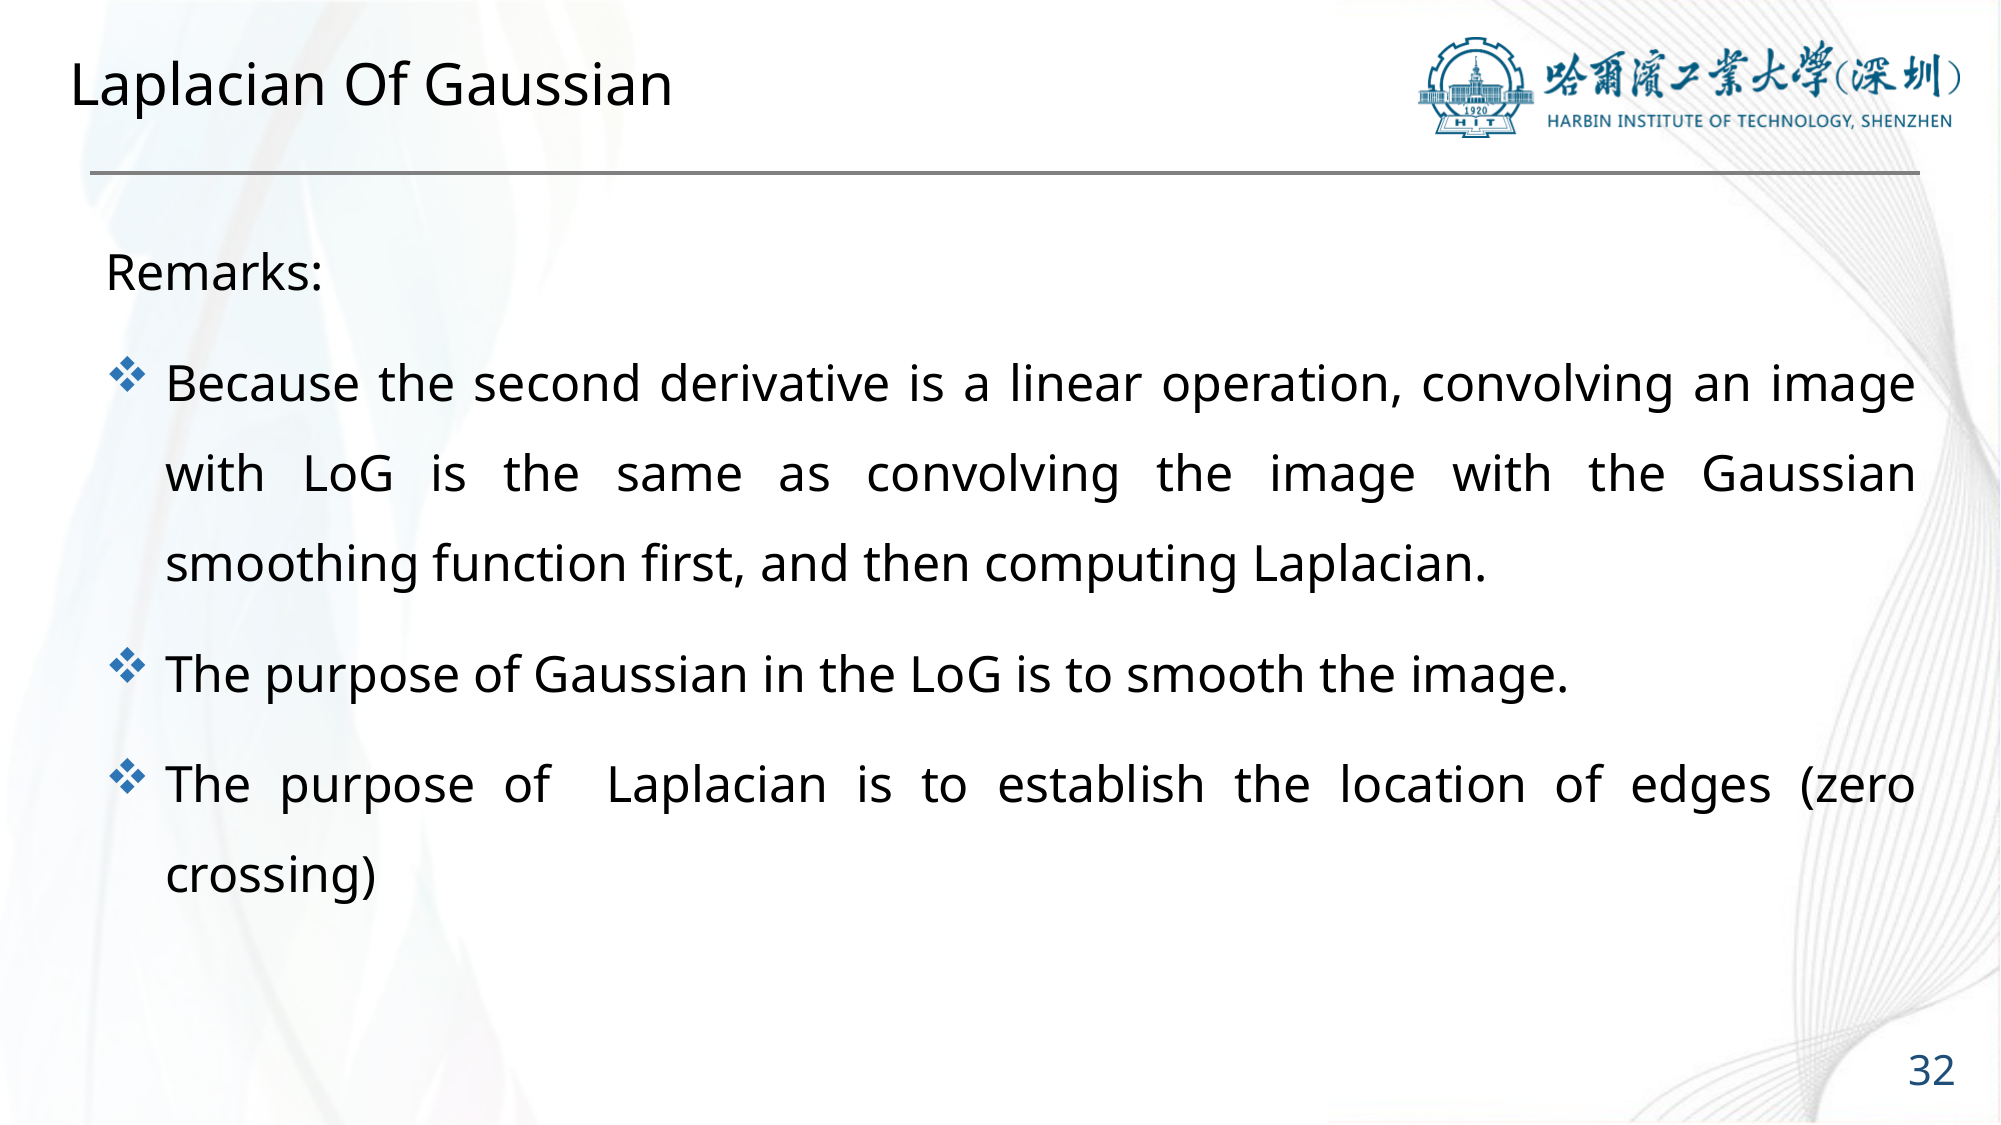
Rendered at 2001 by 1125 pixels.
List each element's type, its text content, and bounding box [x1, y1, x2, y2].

picture [0, 0, 2001, 1125]
title Laplacian Of Gaussian [54, 0, 1385, 174]
list Remarks: Because the second derivative is a linear operation, convolving an image with LoG is the same as convolving the image with the Gaussian smoothing function first, and then computing Laplacian. The purpose of Gaussian in the LoG is to smooth the image. The purpose of Laplacian is to establish the location of edges (zero crossing) [90, 202, 1934, 987]
slide_number 32 [1521, 1042, 1972, 1103]
